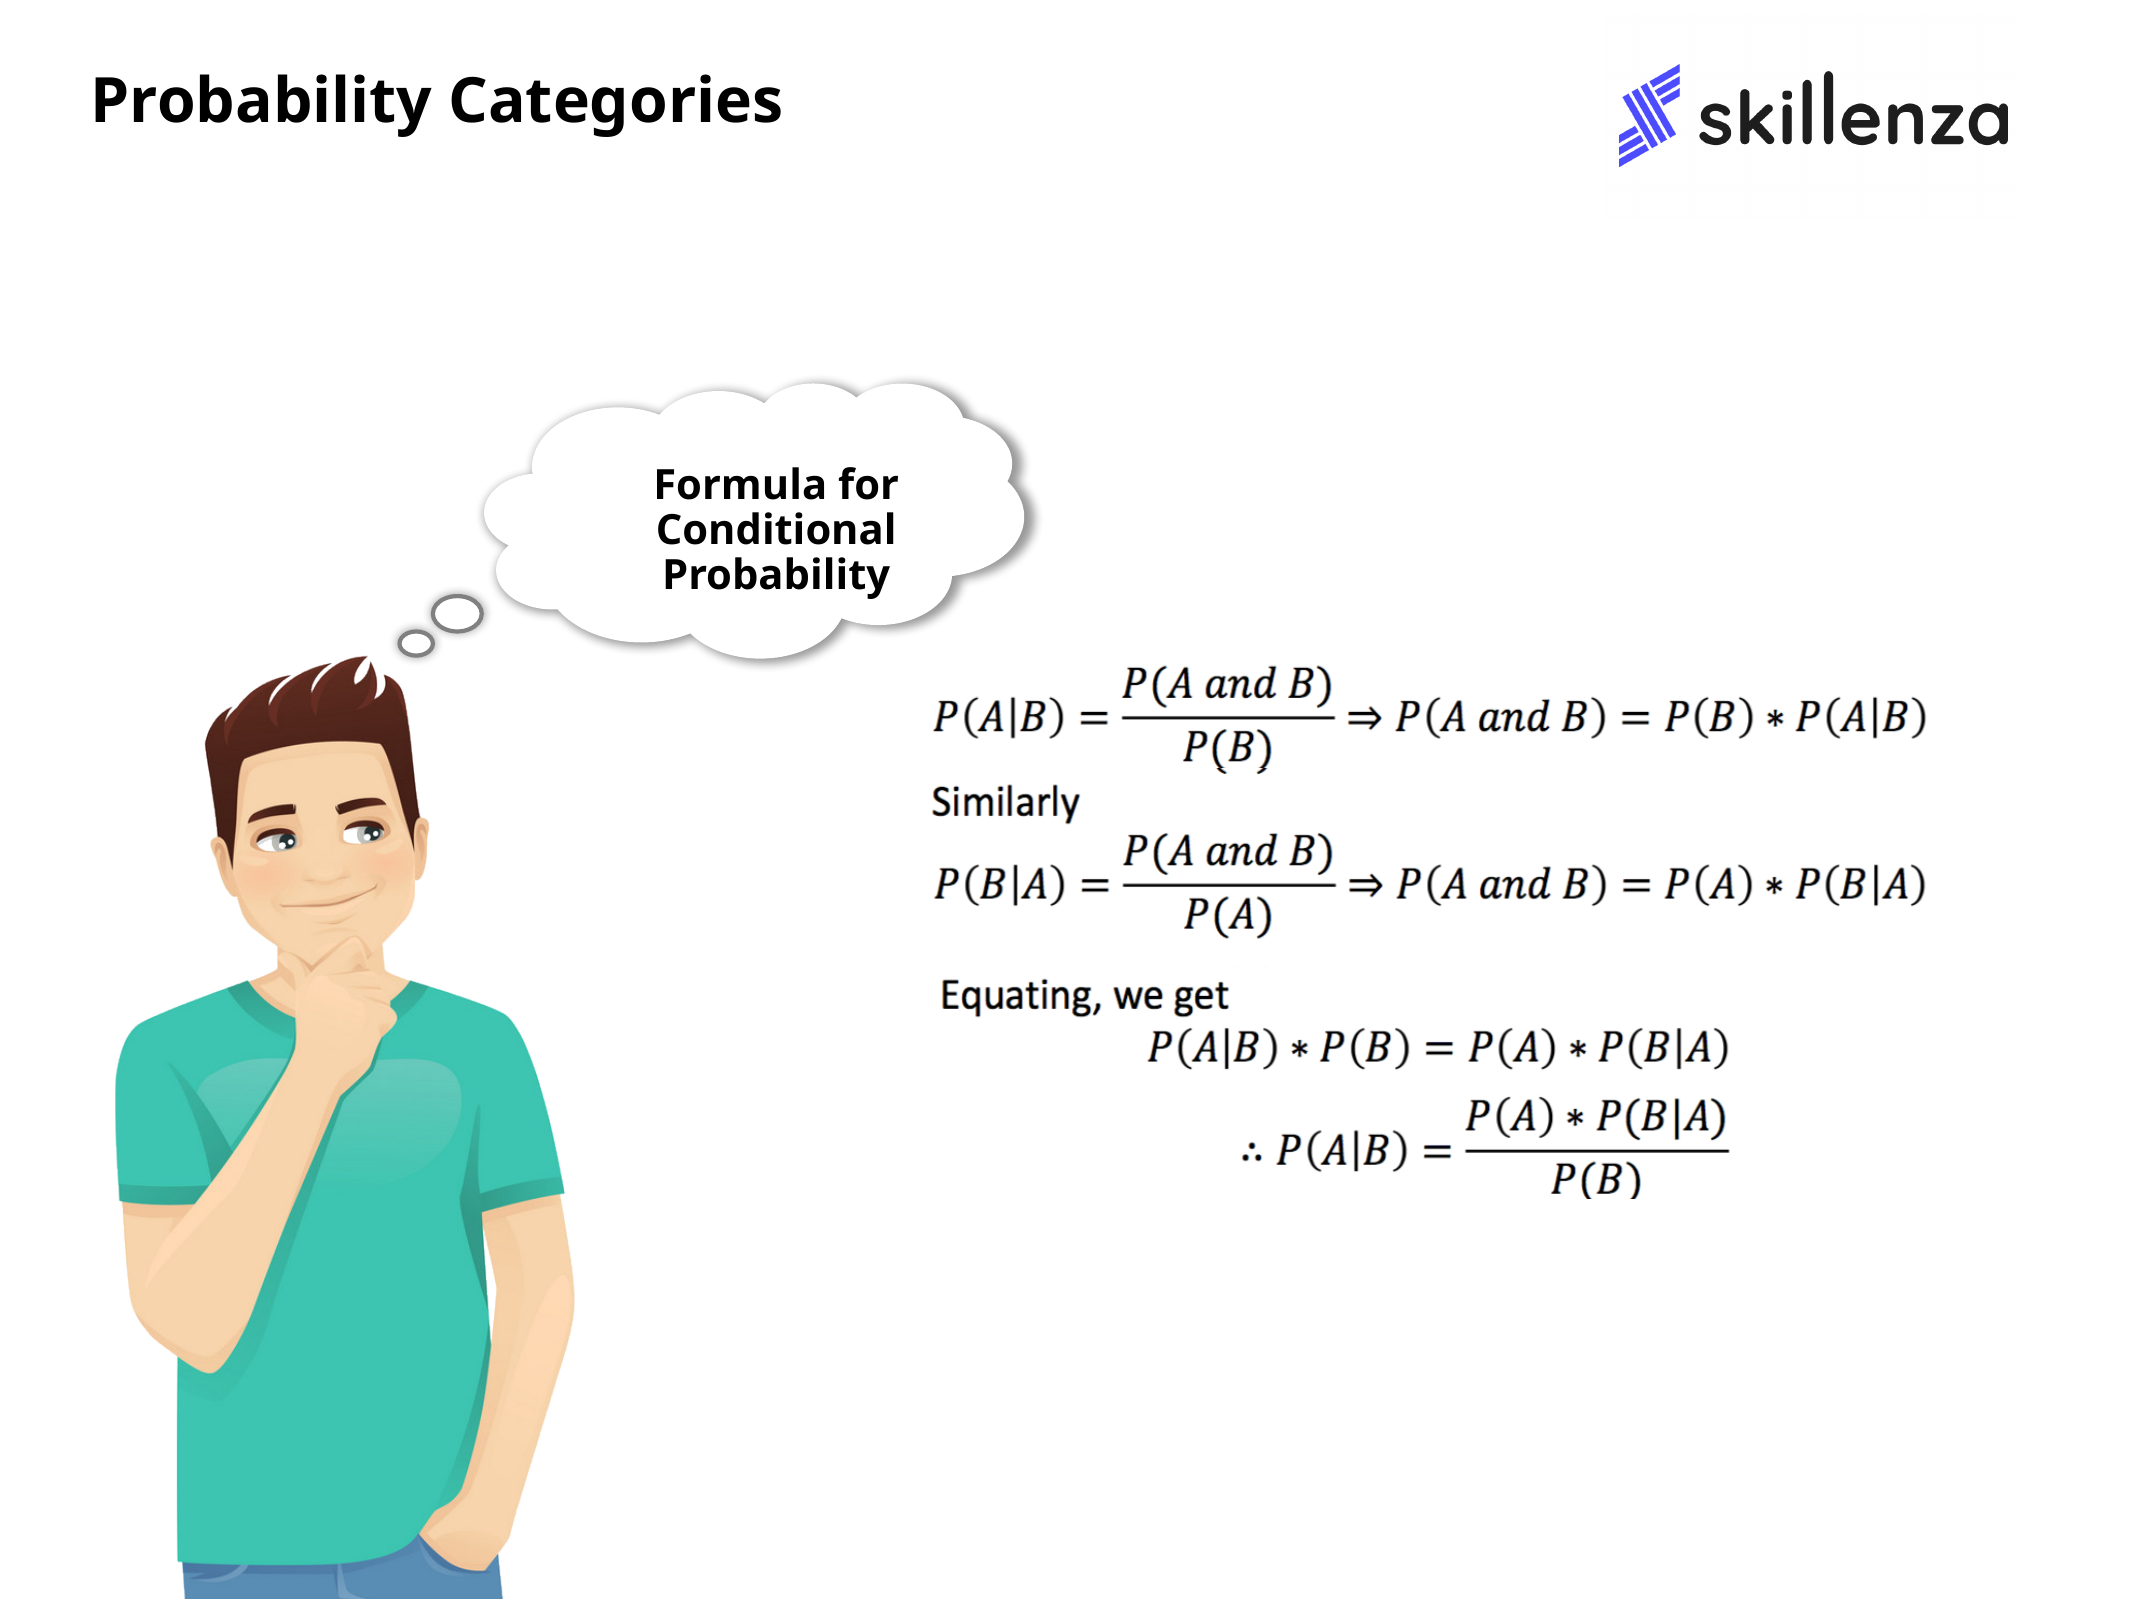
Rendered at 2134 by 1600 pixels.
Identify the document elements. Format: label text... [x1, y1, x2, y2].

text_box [399, 384, 1023, 656]
picture [0, 526, 754, 1600]
picture [920, 966, 1941, 1078]
picture [1604, 11, 2022, 220]
text_box Probability Categories [75, 61, 946, 144]
picture [958, 1088, 1978, 1199]
picture [920, 655, 1941, 942]
